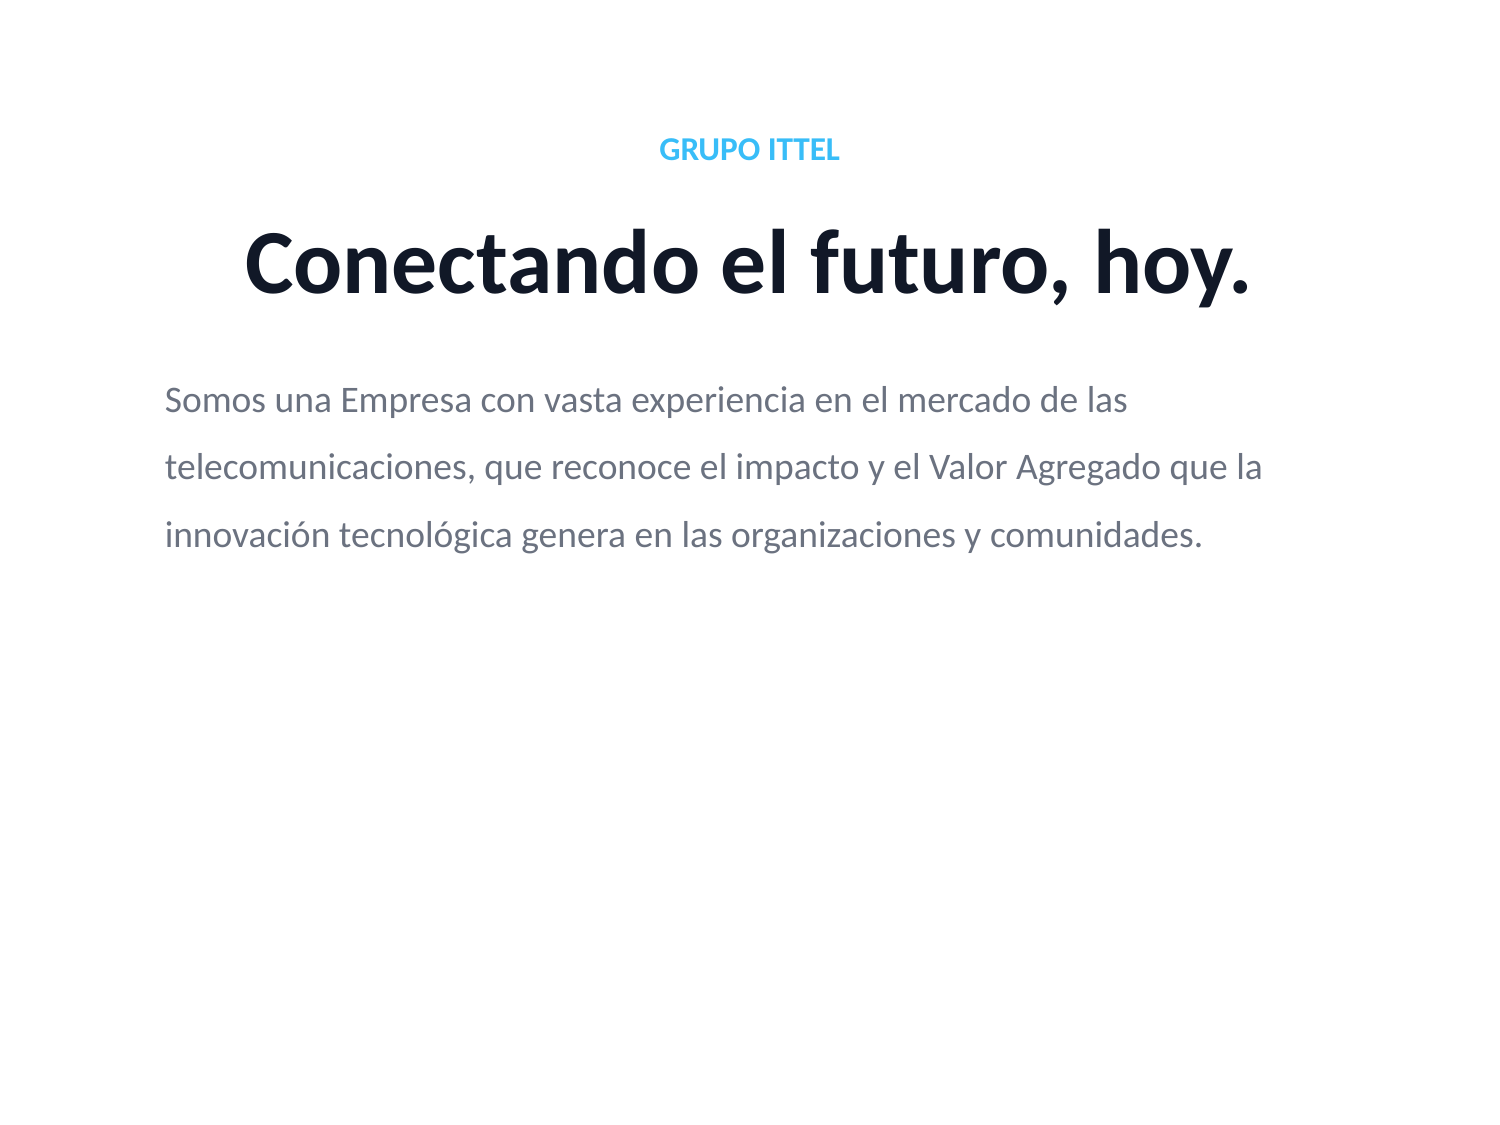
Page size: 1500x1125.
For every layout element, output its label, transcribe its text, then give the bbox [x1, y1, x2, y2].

text_box GRUPO ITTEL [644, 119, 856, 175]
text_box Conectando el futuro, hoy. [230, 194, 1270, 320]
text_box Somos una Empresa con vasta experiencia en el mercado de las telecomunicaciones, que reconoce el impacto y el Valor Agregado que la innovación tecnológica genera en las organizaciones y comunidades. [149, 345, 1350, 563]
